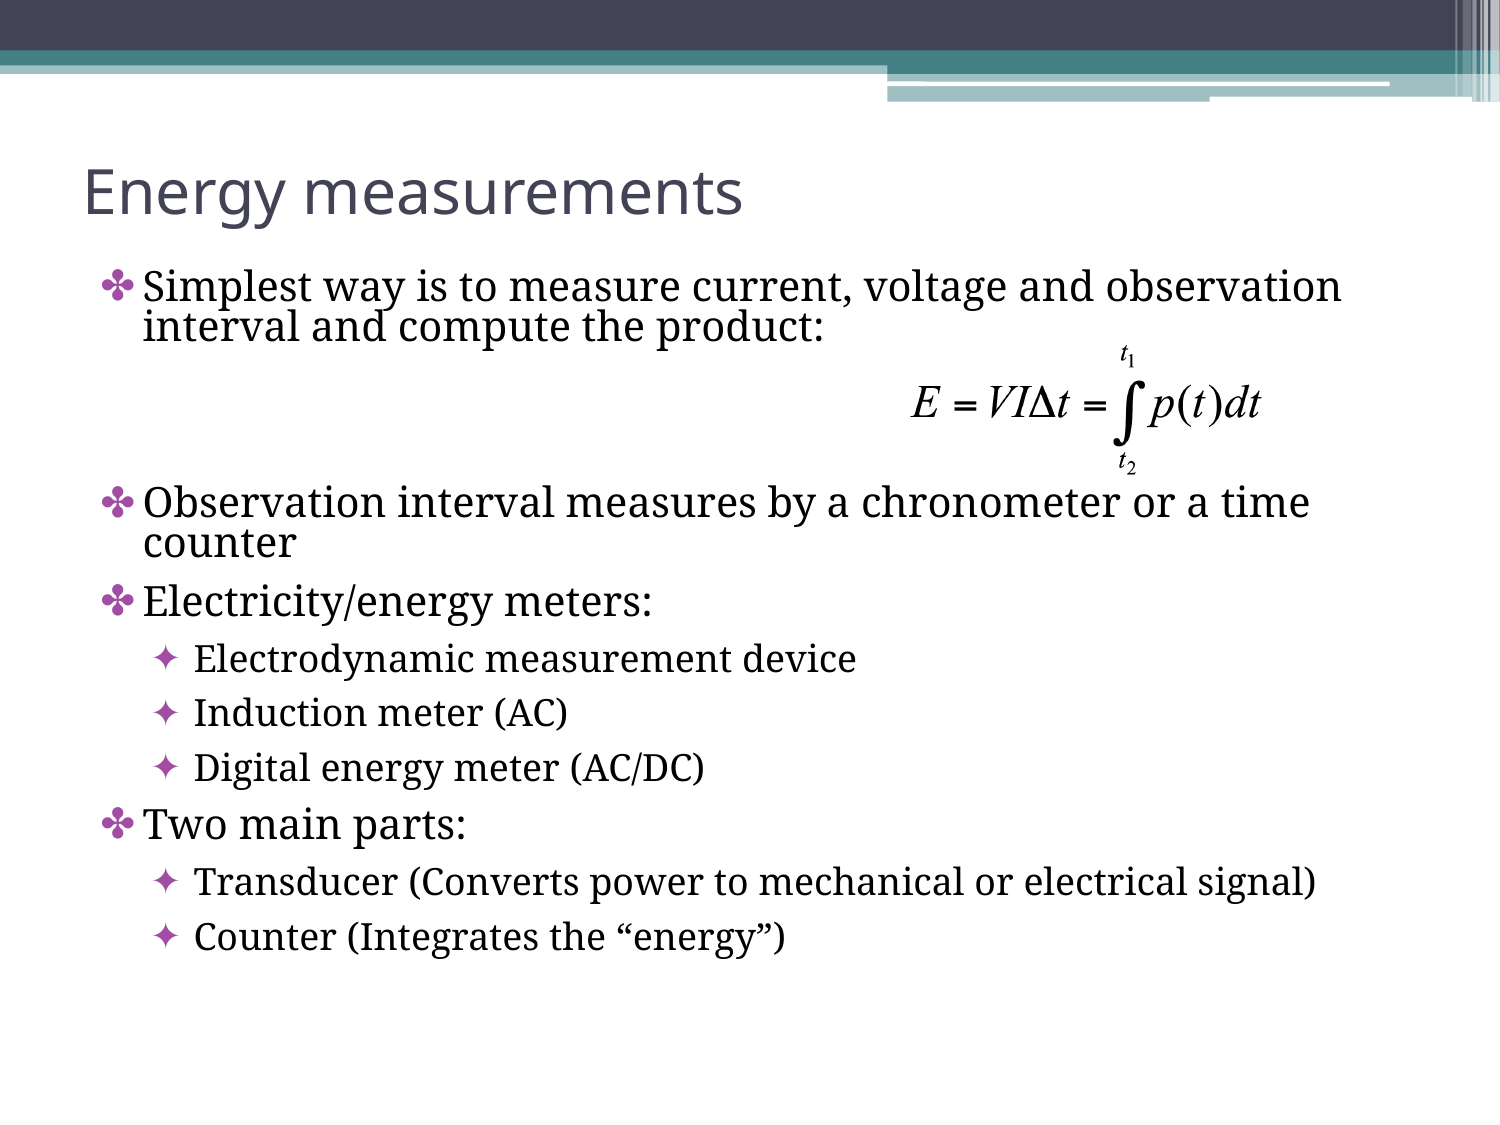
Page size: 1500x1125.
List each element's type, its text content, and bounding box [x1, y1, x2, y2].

list Simplest way is to measure current, voltage and observation interval and compute the product: Observation interval measures by a chronometer or a time counter Electricity/energy meters: Electrodynamic measurement device Induction meter (AC) Digital energy meter (AC/DC) Two main parts: Transducer (Converts power to mechanical or electrical signal) Counter (Integrates the “energy”) [74, 261, 1426, 1079]
title Energy measurements [74, 101, 1426, 261]
picture [903, 331, 1271, 483]
